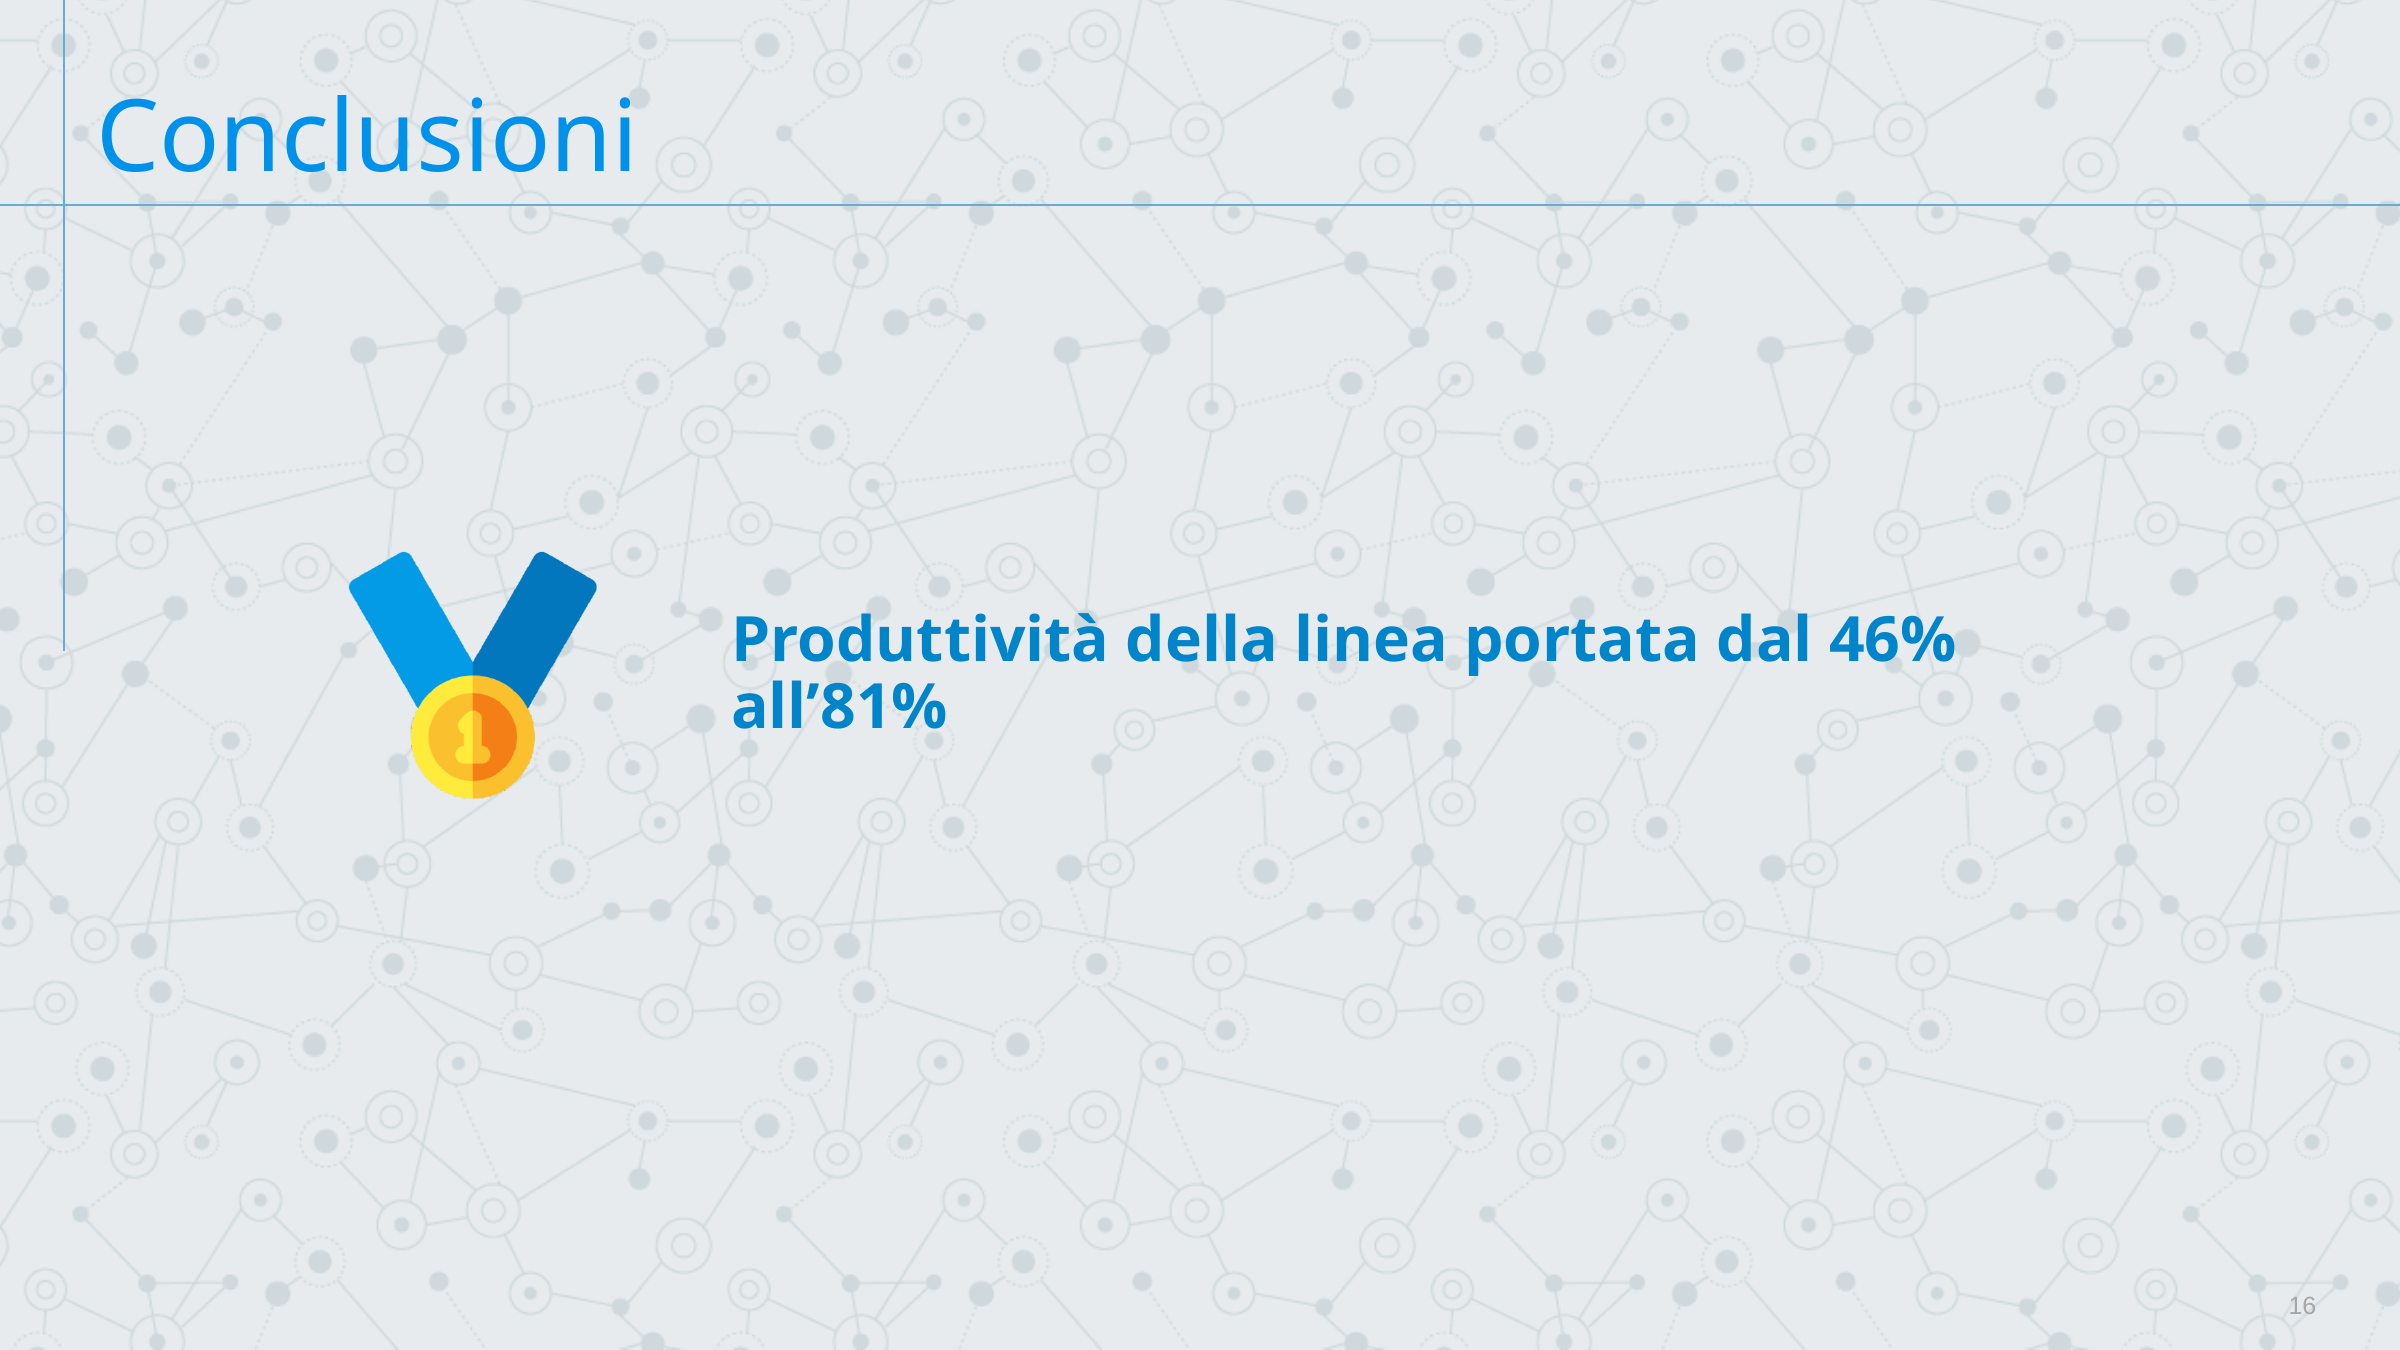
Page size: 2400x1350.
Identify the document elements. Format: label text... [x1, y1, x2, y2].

title Conclusioni [80, 21, 2069, 207]
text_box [331, 533, 2069, 816]
